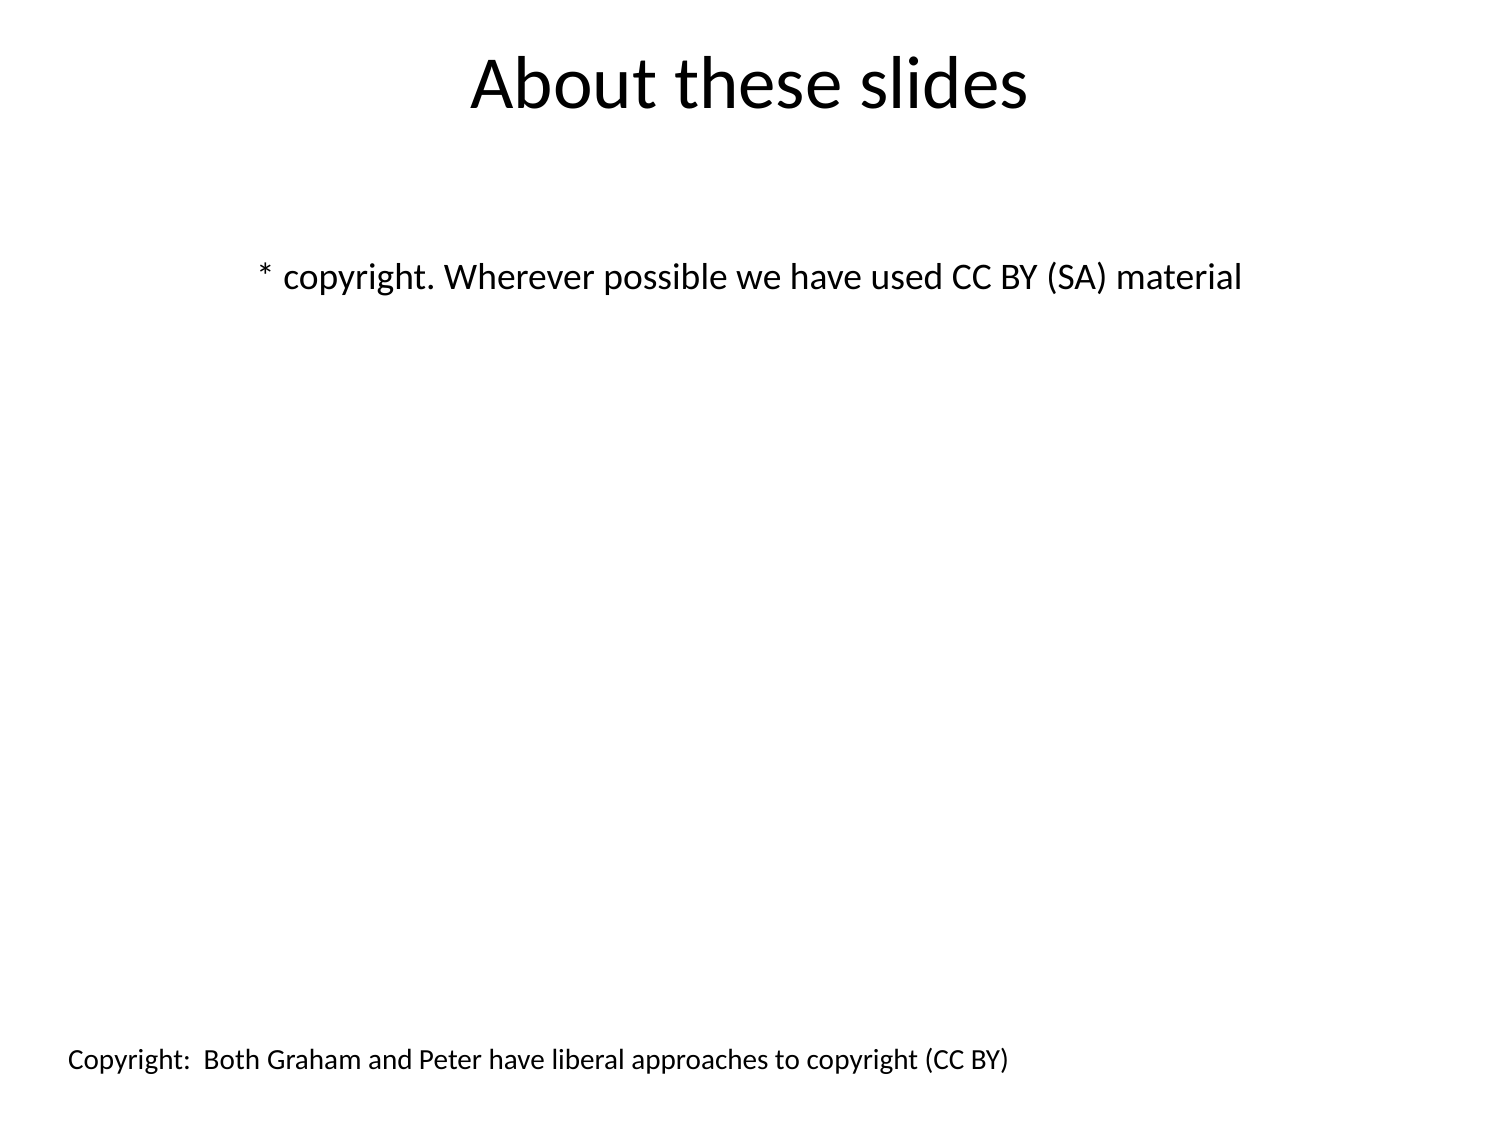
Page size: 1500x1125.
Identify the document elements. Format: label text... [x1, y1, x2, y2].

text_box * copyright. Wherever possible we have used CC BY (SA) material [248, 244, 1252, 305]
text_box Copyright: Both Graham and Peter have liberal approaches to copyright (CC BY) [60, 1033, 1360, 1083]
text_box About these slides [462, 26, 1038, 132]
